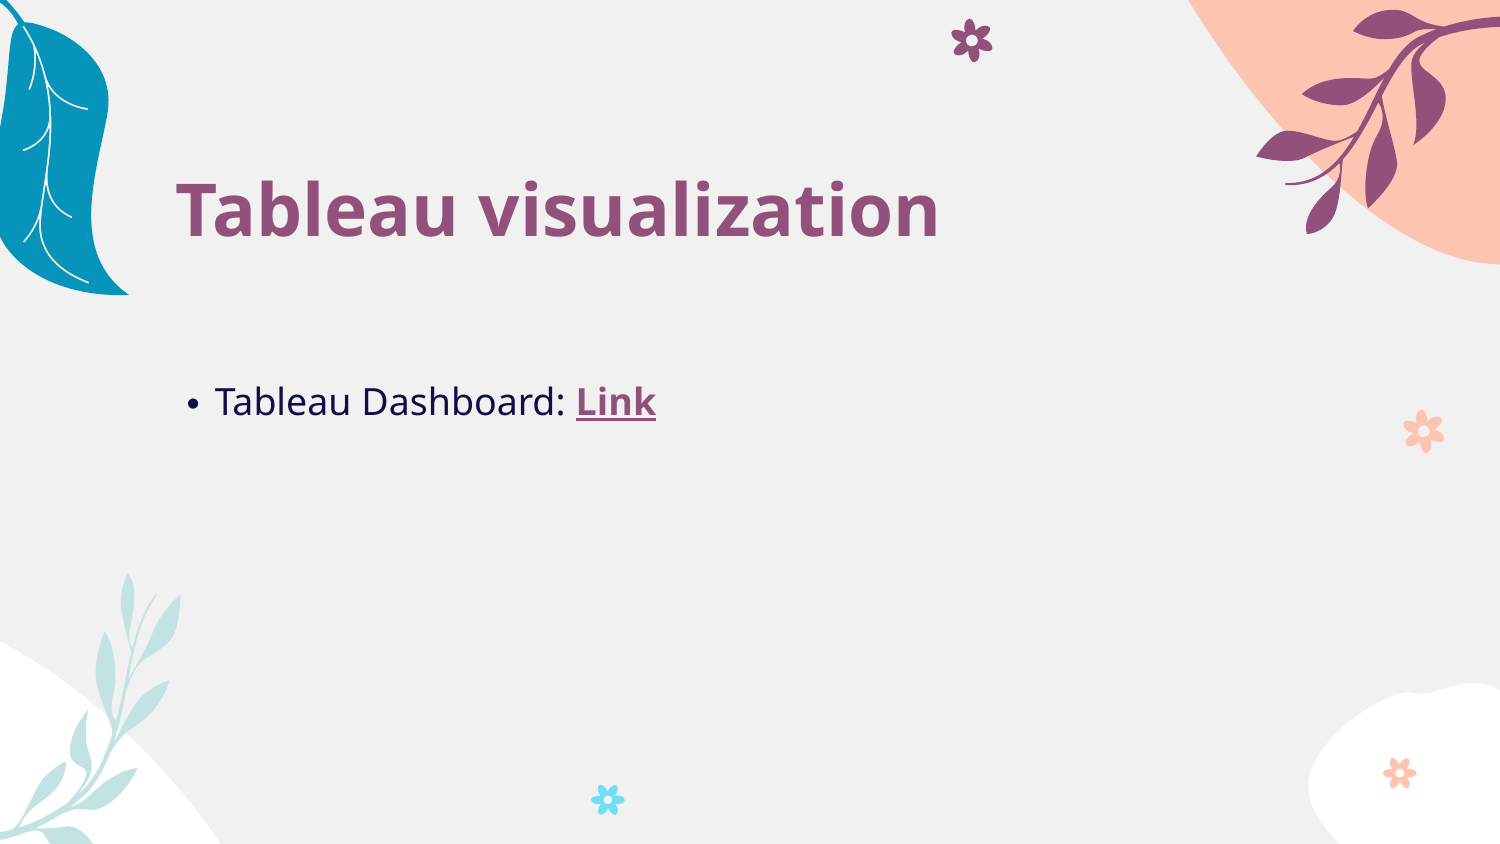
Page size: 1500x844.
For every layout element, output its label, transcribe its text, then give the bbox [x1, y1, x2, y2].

text_box Tableau Dashboard: Link [171, 317, 1098, 441]
text_box Tableau visualization [160, 148, 1425, 243]
